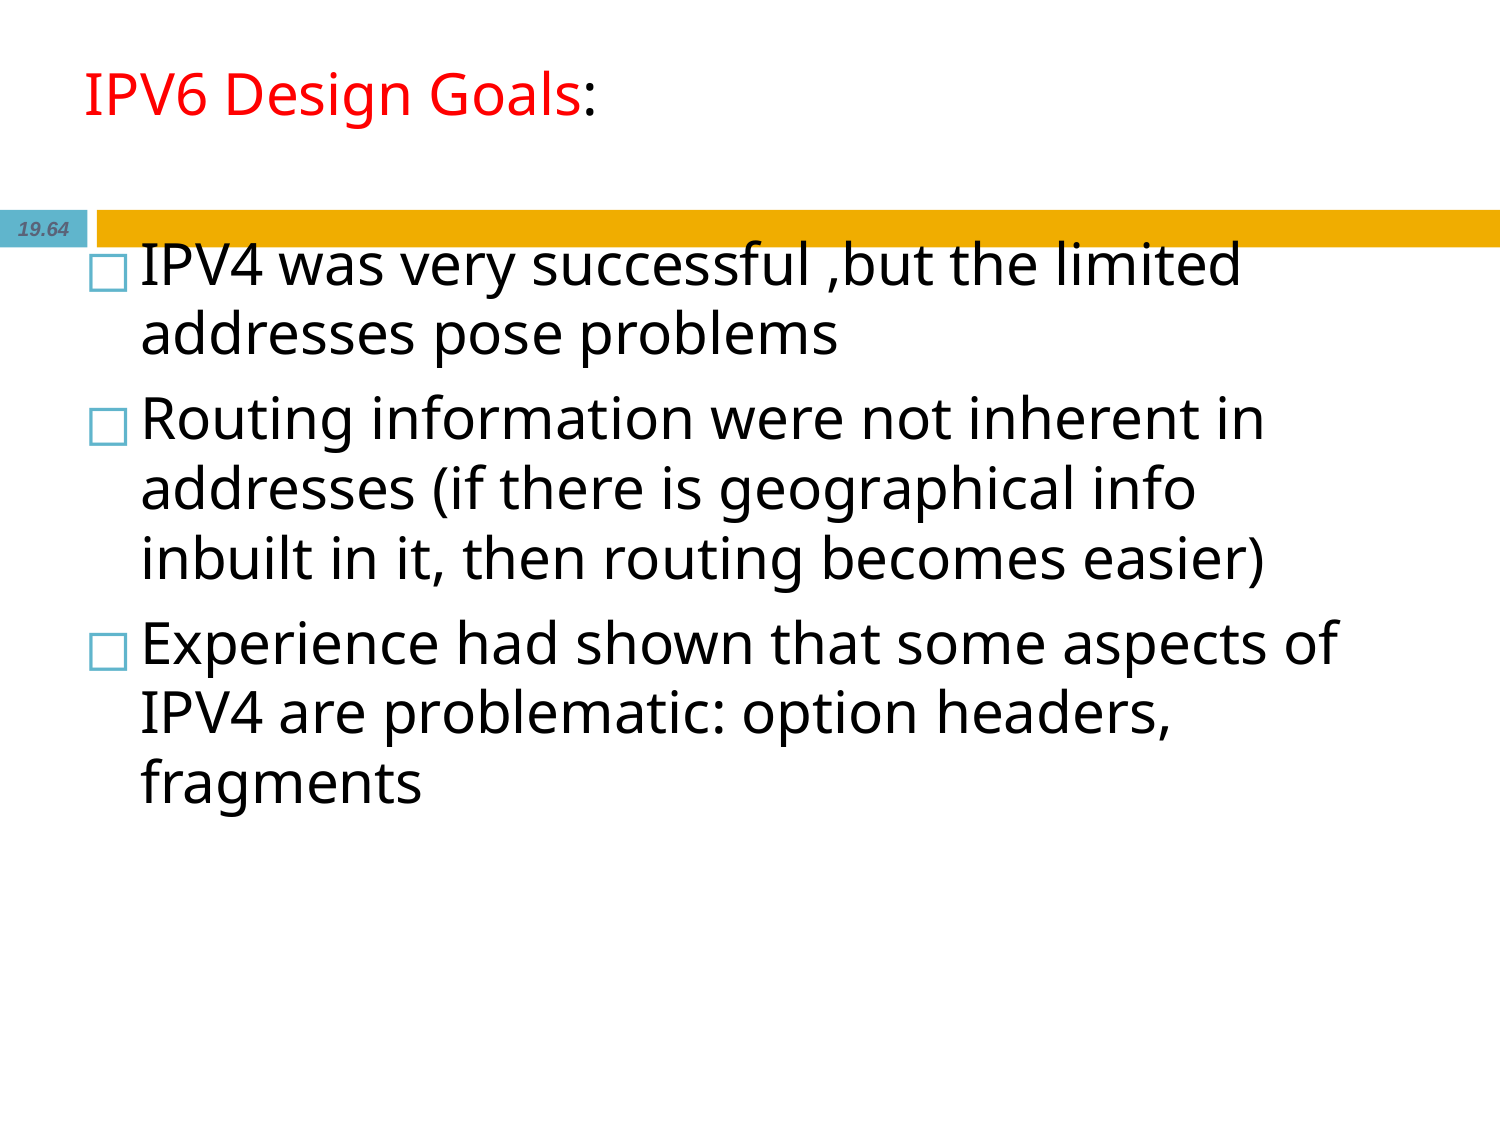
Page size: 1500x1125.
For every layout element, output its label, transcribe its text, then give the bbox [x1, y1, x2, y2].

list IPV6 Design Goals: IPV4 was very successful ,but the limited addresses pose problems Routing information were not inherent in addresses (if there is geographical info inbuilt in it, then routing becomes easier) Experience had shown that some aspects of IPV4 are problematic: option headers, fragments [50, 50, 1400, 1010]
slide_number 19.‹#› [0, 208, 88, 249]
